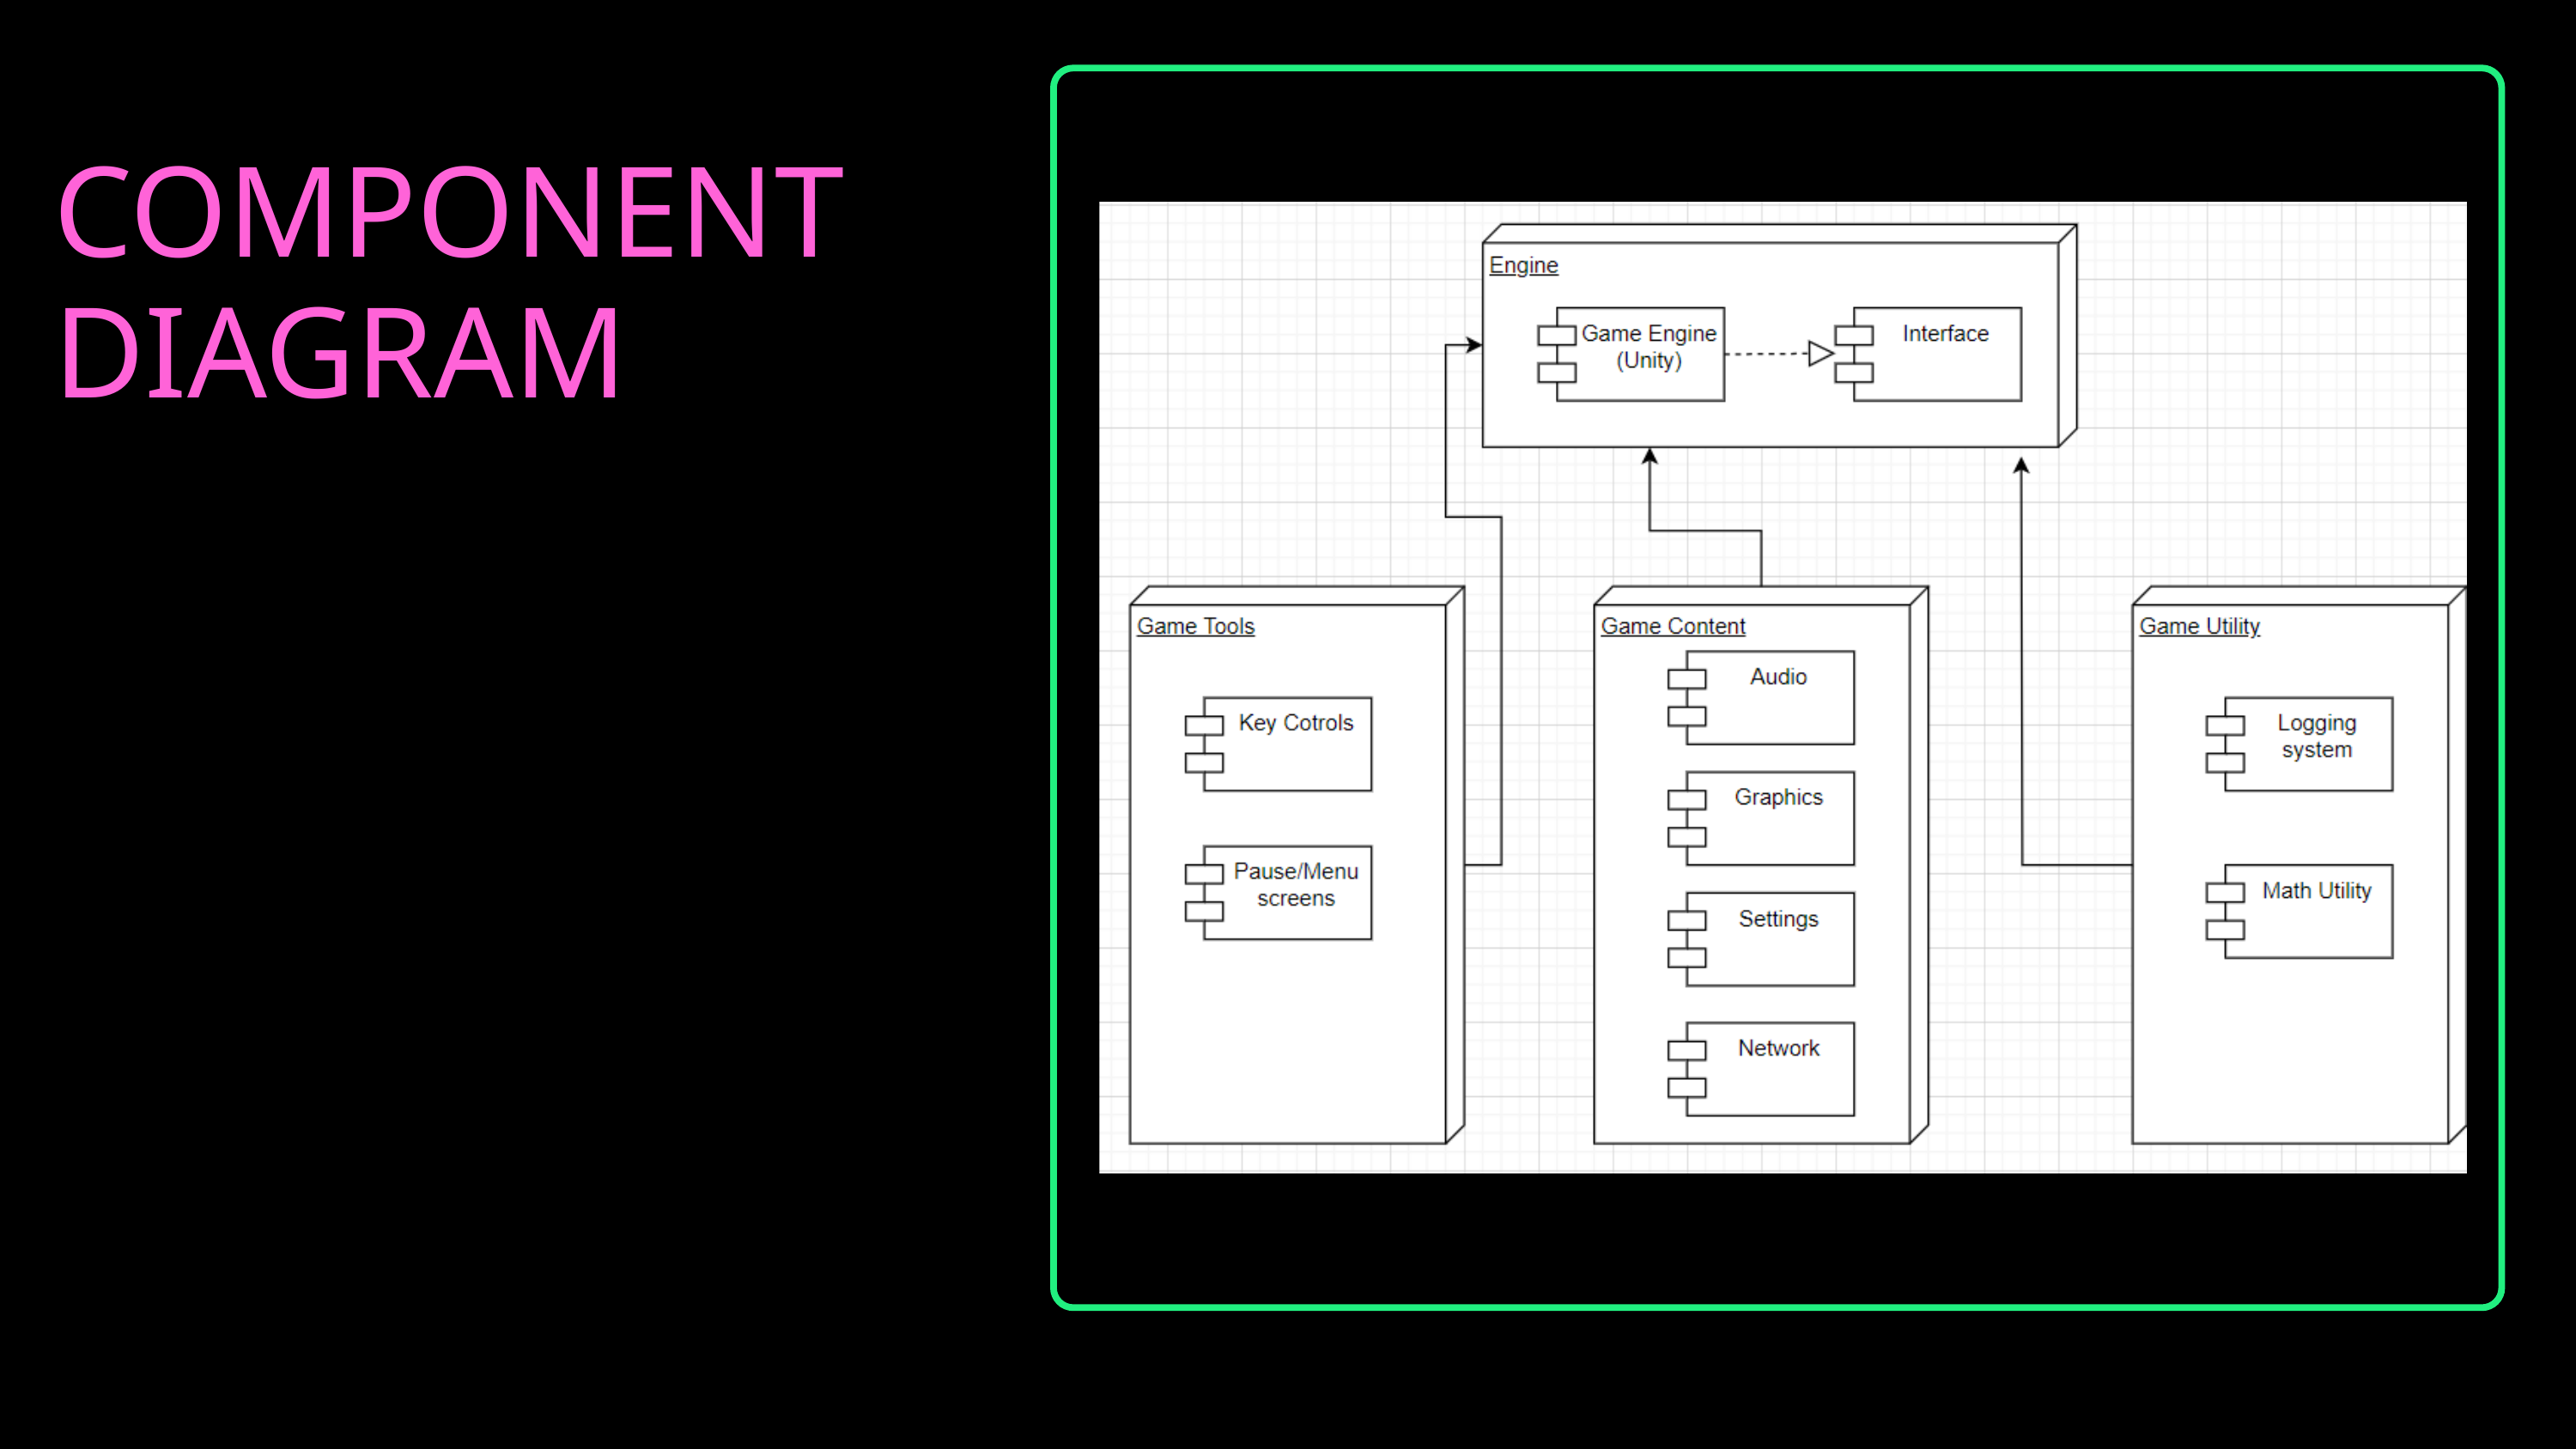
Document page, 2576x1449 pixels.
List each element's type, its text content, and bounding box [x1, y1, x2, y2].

text_box COMPONENT DIAGRAM [53, 142, 1048, 423]
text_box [1053, 67, 2502, 1308]
